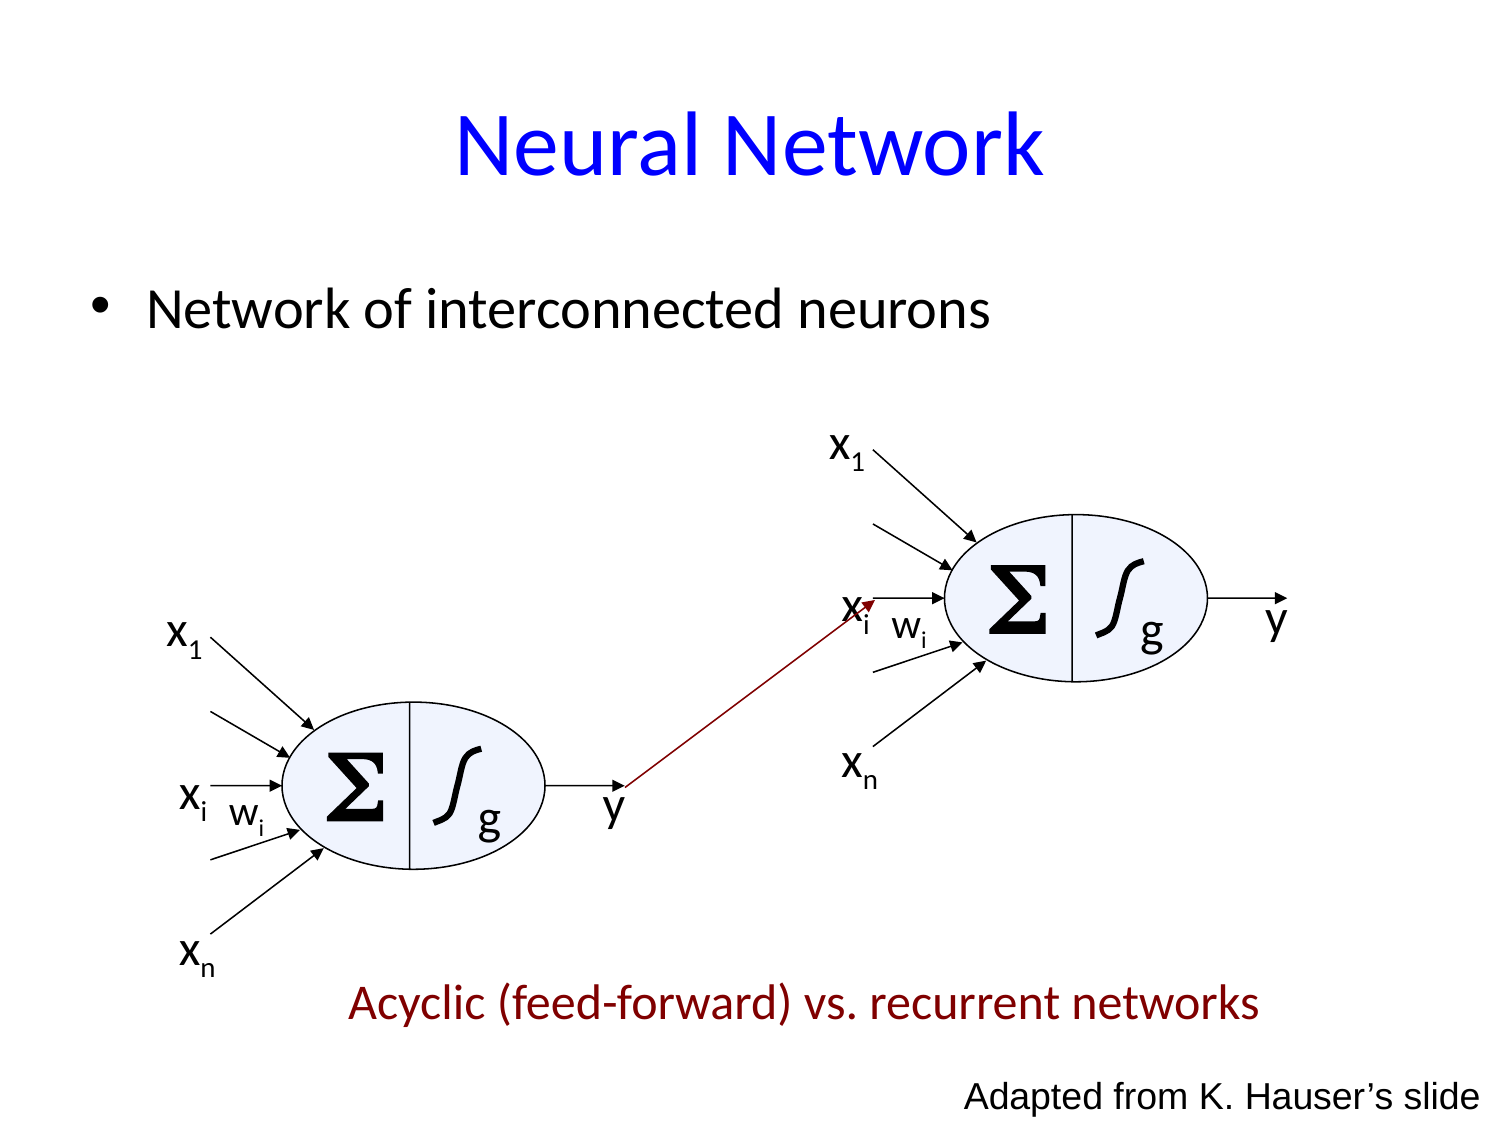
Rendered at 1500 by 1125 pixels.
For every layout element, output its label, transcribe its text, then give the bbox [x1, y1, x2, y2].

text_box Acyclic (feed-forward) vs. recurrent networks [333, 962, 1276, 1038]
text_box Adapted from K. Hauser’s slide [949, 1064, 1496, 1125]
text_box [149, 589, 642, 984]
list Network of interconnected neurons [74, 262, 1426, 1006]
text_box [812, 401, 1304, 797]
title Neural Network [74, 44, 1426, 233]
